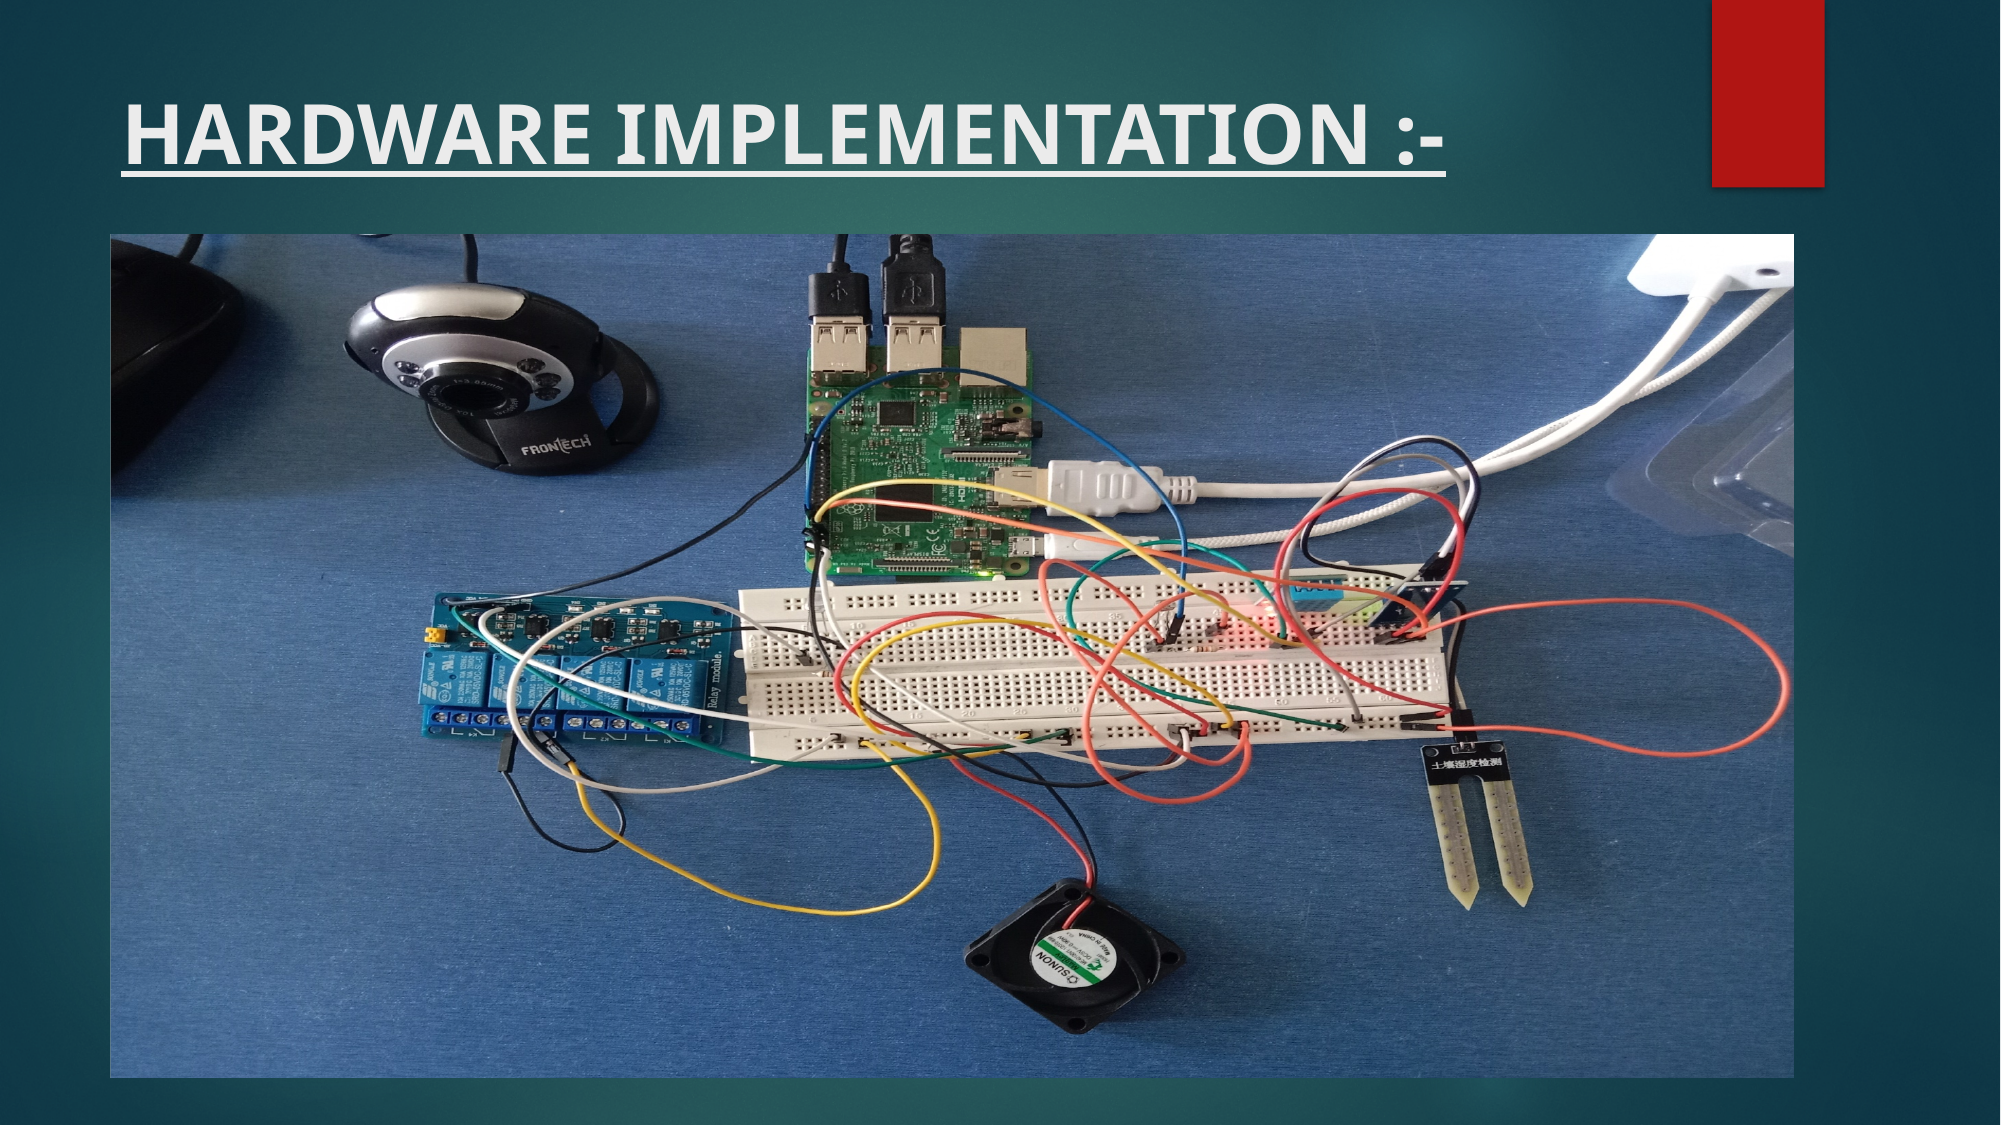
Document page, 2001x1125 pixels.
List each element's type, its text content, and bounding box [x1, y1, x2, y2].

title HARDWARE IMPLEMENTATION :- [1379, 74, 1649, 234]
title HARDWARE IMPLEMENTATION :- [106, 74, 525, 304]
picture [0, 0, 1794, 1125]
